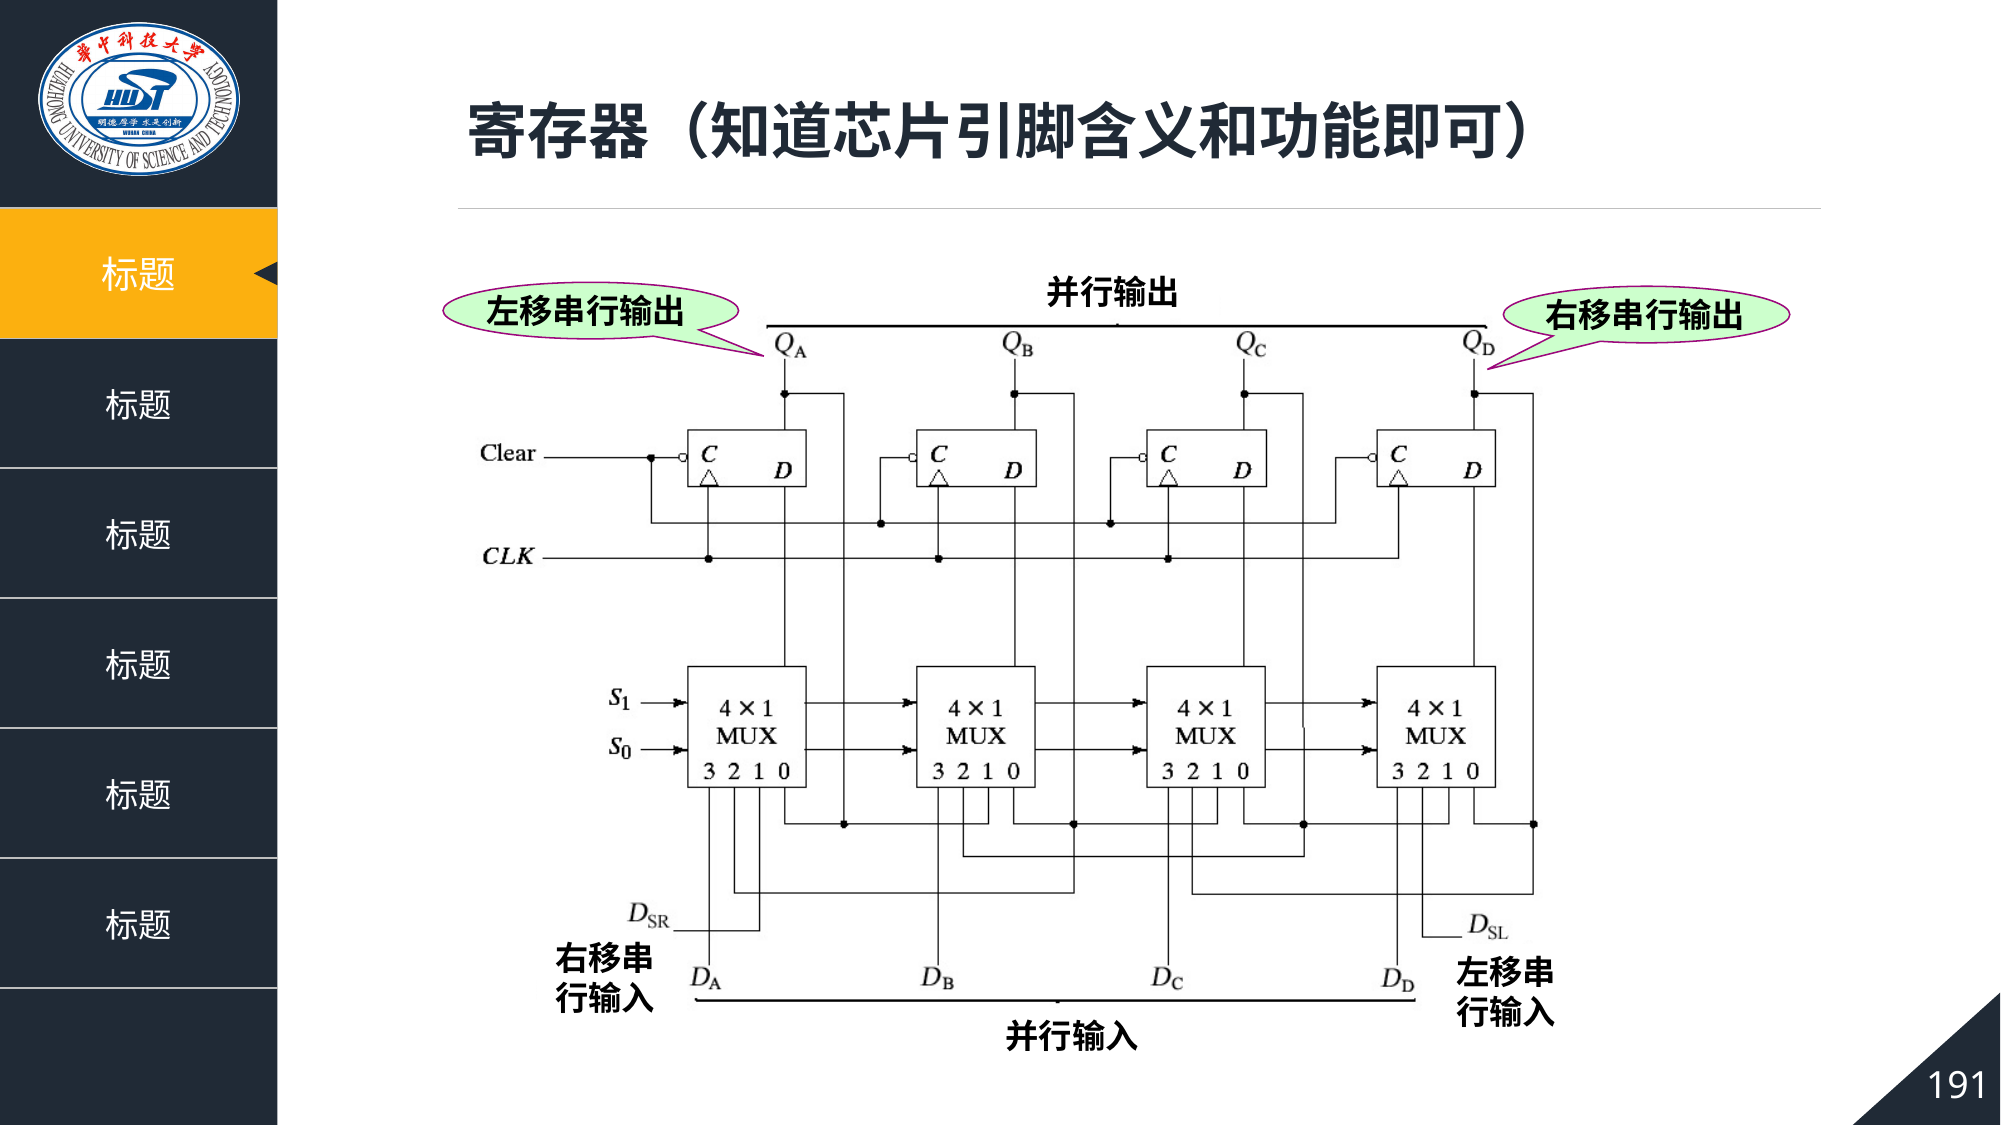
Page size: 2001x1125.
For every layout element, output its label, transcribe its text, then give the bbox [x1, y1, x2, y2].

text_box 右移串行输出 [1588, 286, 1790, 345]
text_box 并行输入 [965, 1041, 1179, 1063]
text_box 左移串行输出 [443, 295, 466, 326]
picture [38, 22, 240, 176]
text_box 左移串行输出 [517, 282, 665, 286]
text_box 并行输出 [1007, 264, 1220, 286]
picture [466, 286, 1588, 1041]
text_box 寄存器（知道芯片引脚含义和功能即可） [451, 84, 1581, 173]
